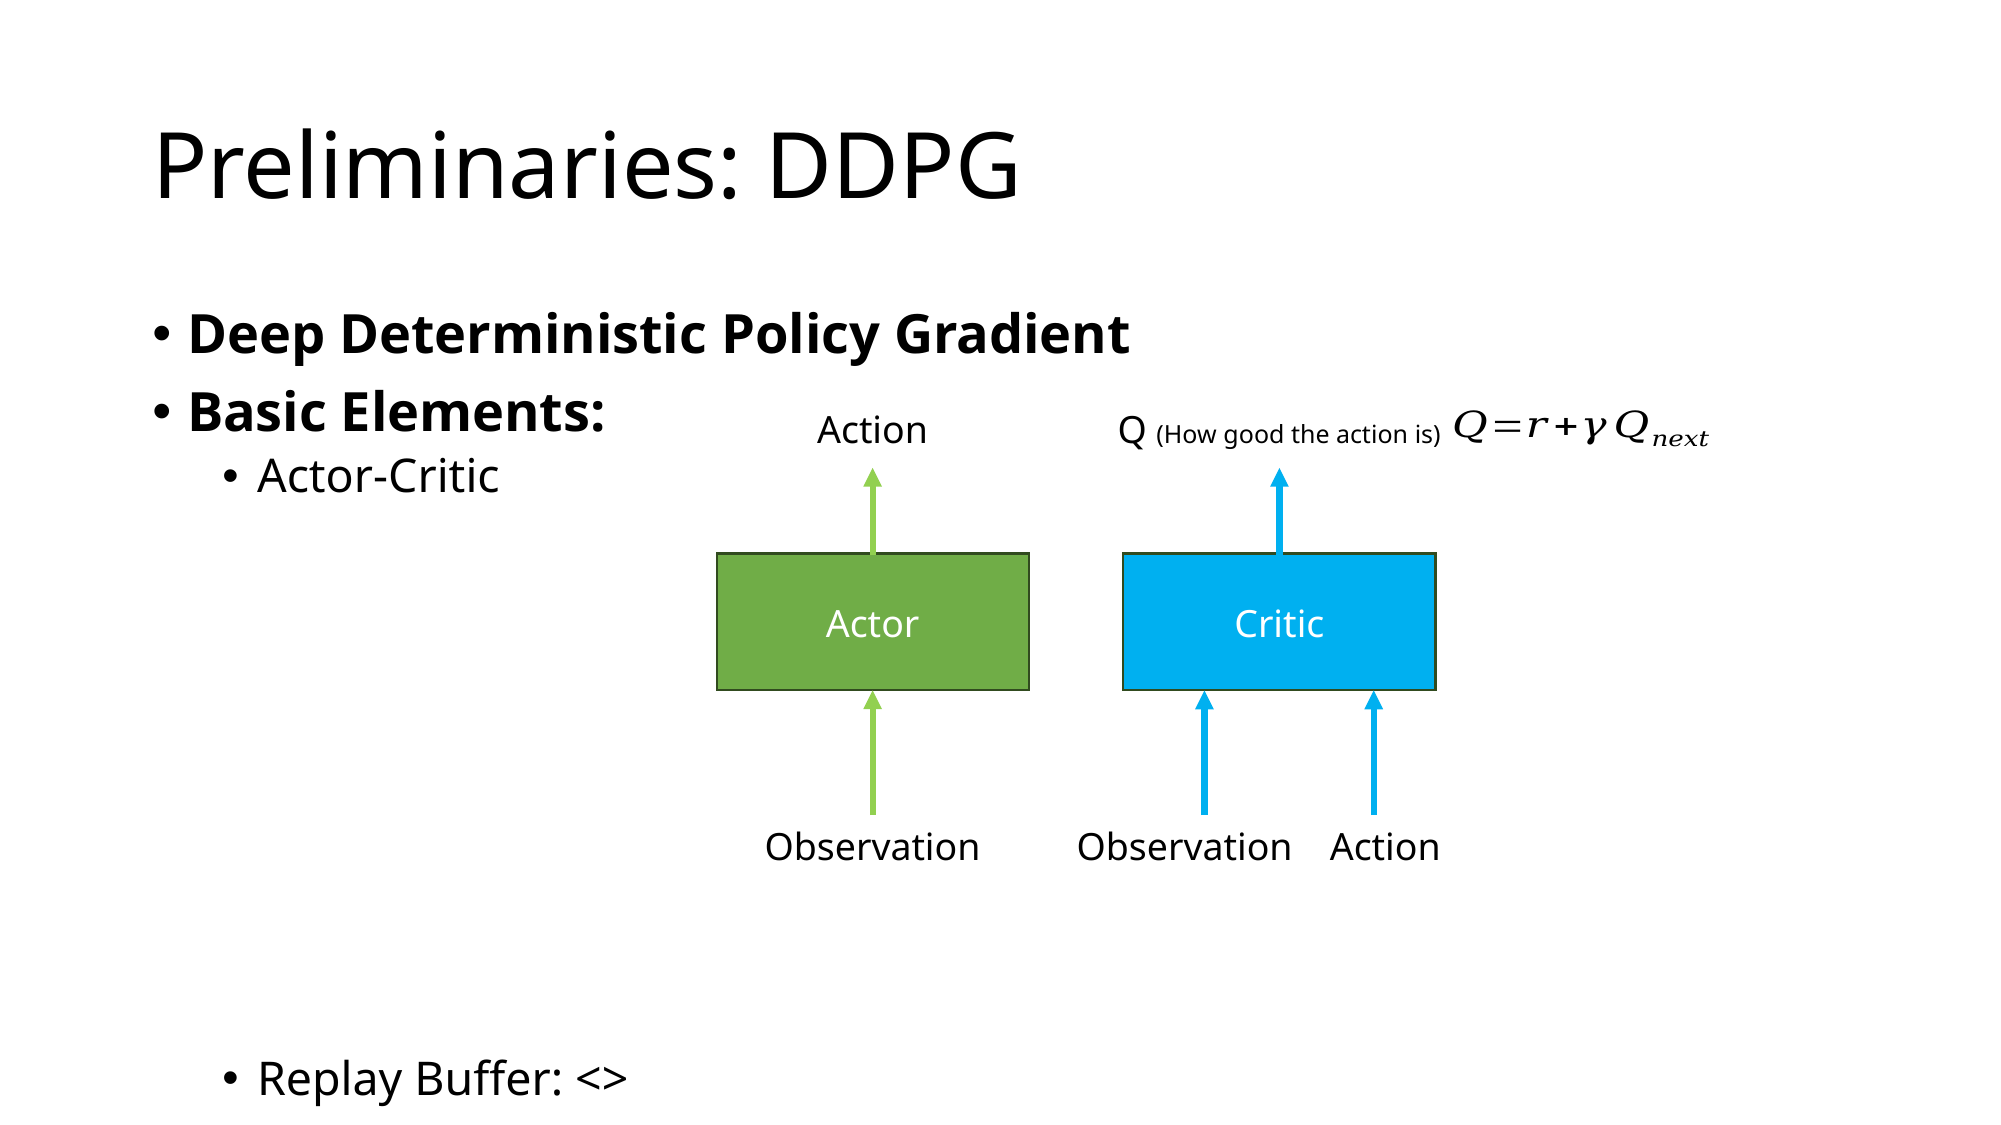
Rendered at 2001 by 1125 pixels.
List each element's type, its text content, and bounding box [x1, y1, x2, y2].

text_box Observation [934, 815, 1134, 875]
text_box Observation [621, 815, 934, 875]
text_box Actor [716, 552, 1030, 691]
title Preliminaries: DDPG [137, 59, 1863, 278]
text_box Action [621, 398, 1028, 459]
text_box Action [1134, 815, 1637, 875]
text_box Q (How good the action is) [1028, 398, 1531, 459]
text_box Critic [1122, 552, 1437, 691]
